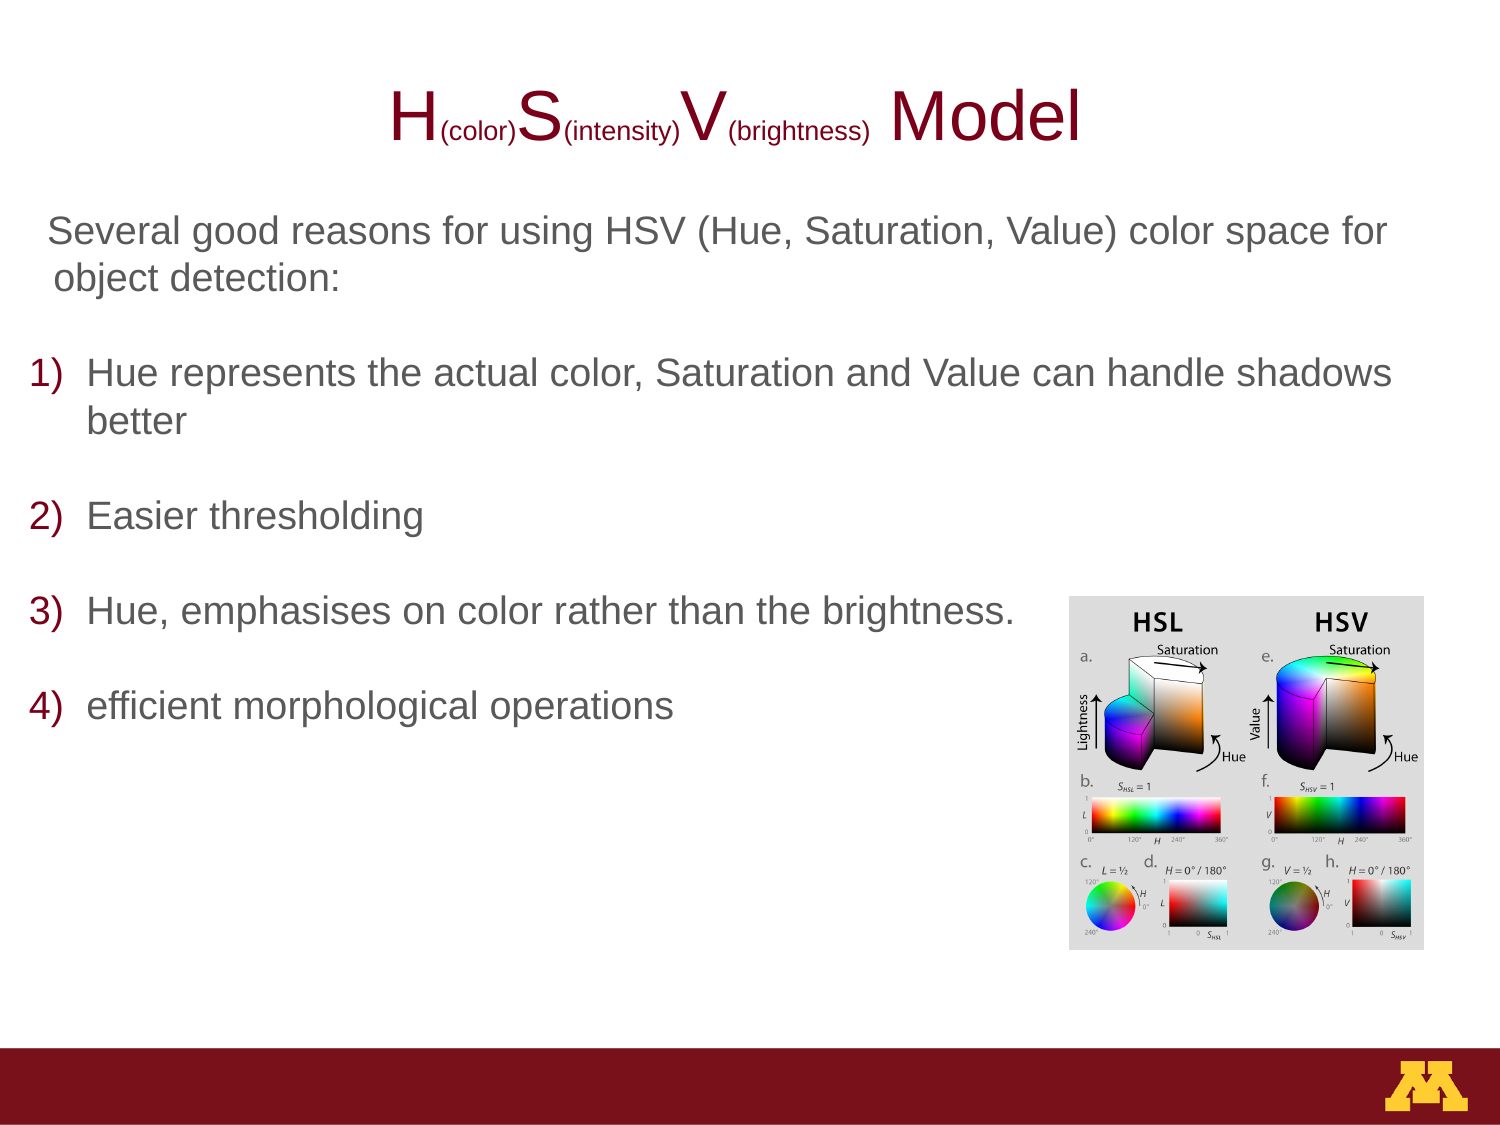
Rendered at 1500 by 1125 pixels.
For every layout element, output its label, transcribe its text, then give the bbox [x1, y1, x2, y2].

picture [0, 1050, 1500, 1125]
title H(color)S(intensity)V(brightness) Model [98, 18, 1374, 199]
picture [1069, 595, 1424, 951]
list Several good reasons for using HSV (Hue, Saturation, Value) color space for object detection: Hue represents the actual color, Saturation and Value can handle shadows better Easier thresholding Hue, emphasises on color rather than the brightness. efficient morphological operations [0, 199, 1500, 1050]
